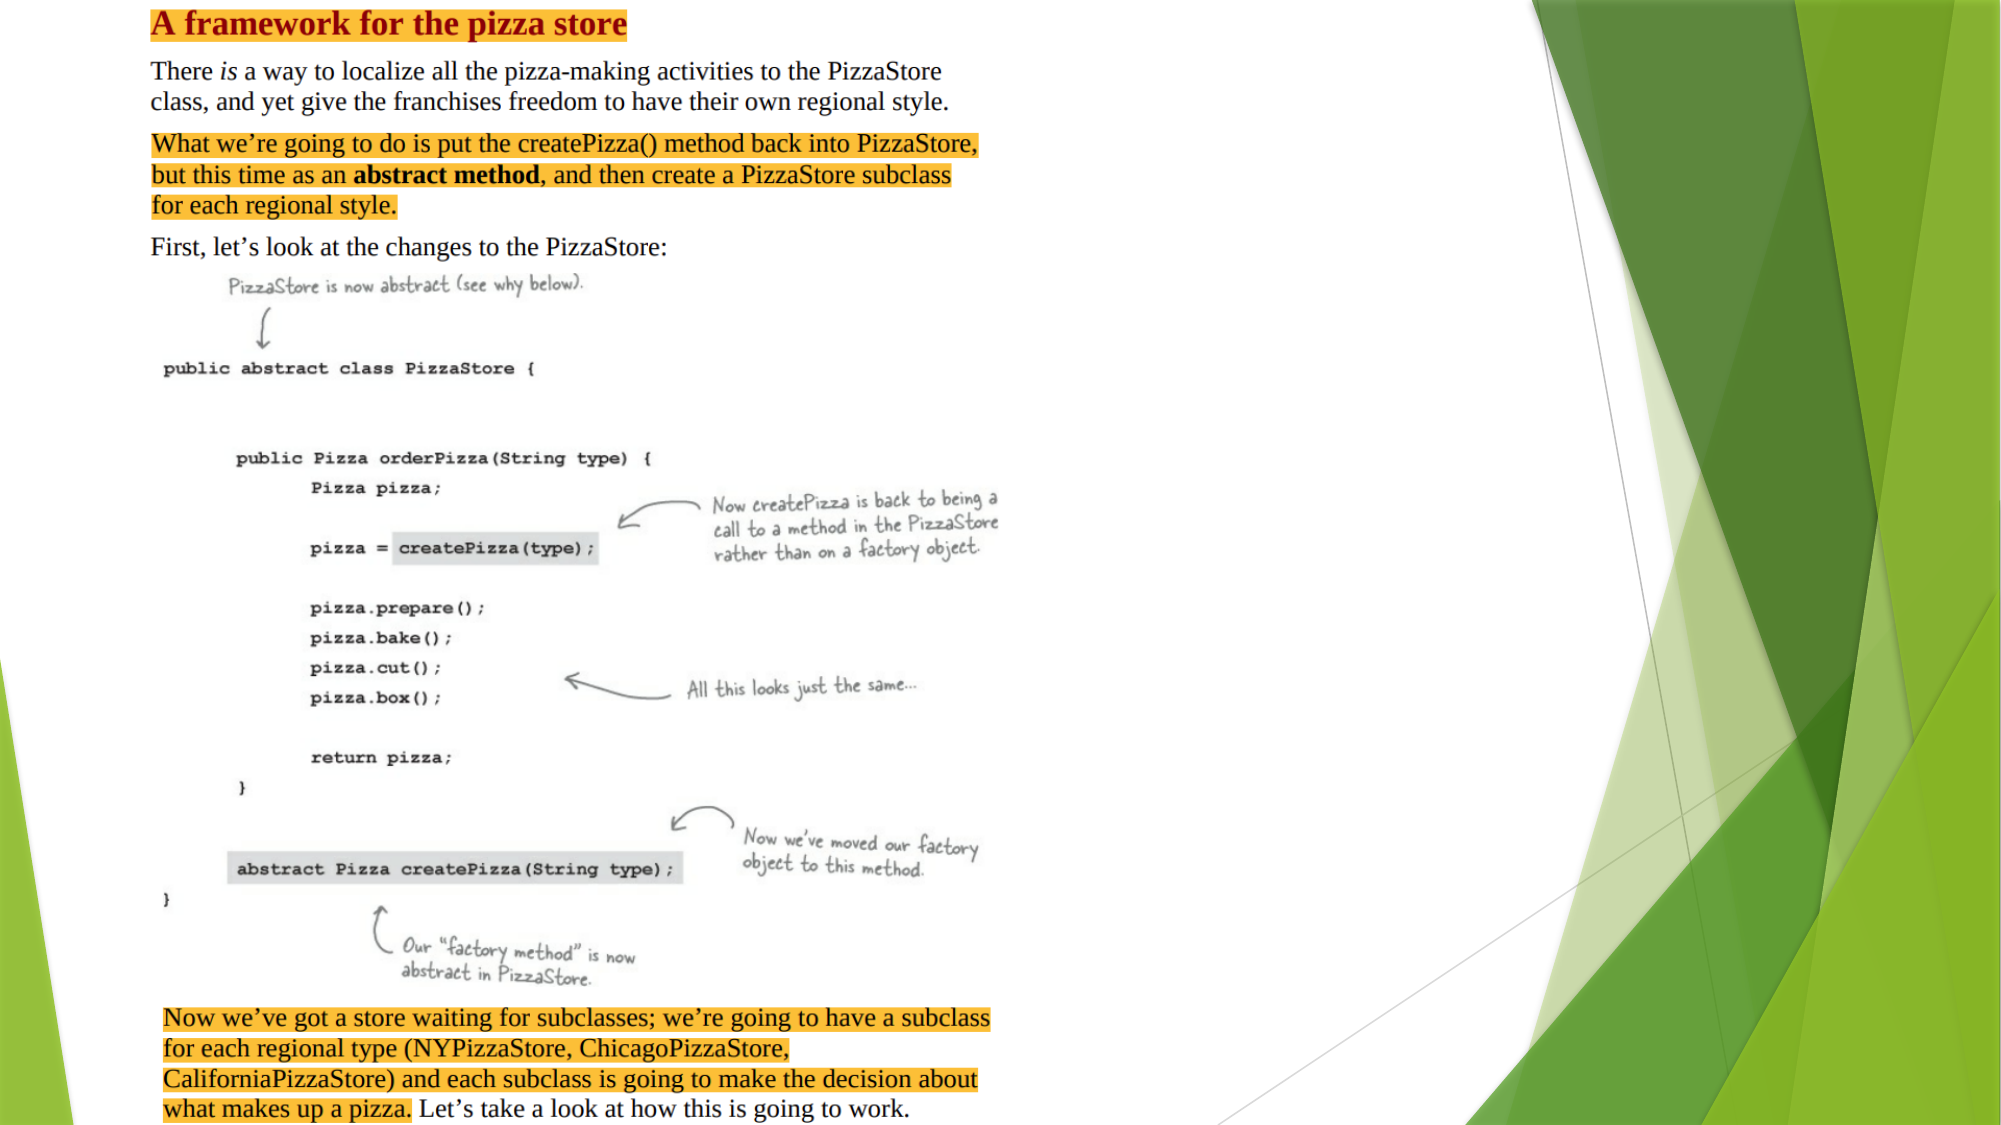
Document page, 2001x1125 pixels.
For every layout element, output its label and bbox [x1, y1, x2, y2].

picture [140, 0, 1001, 1125]
